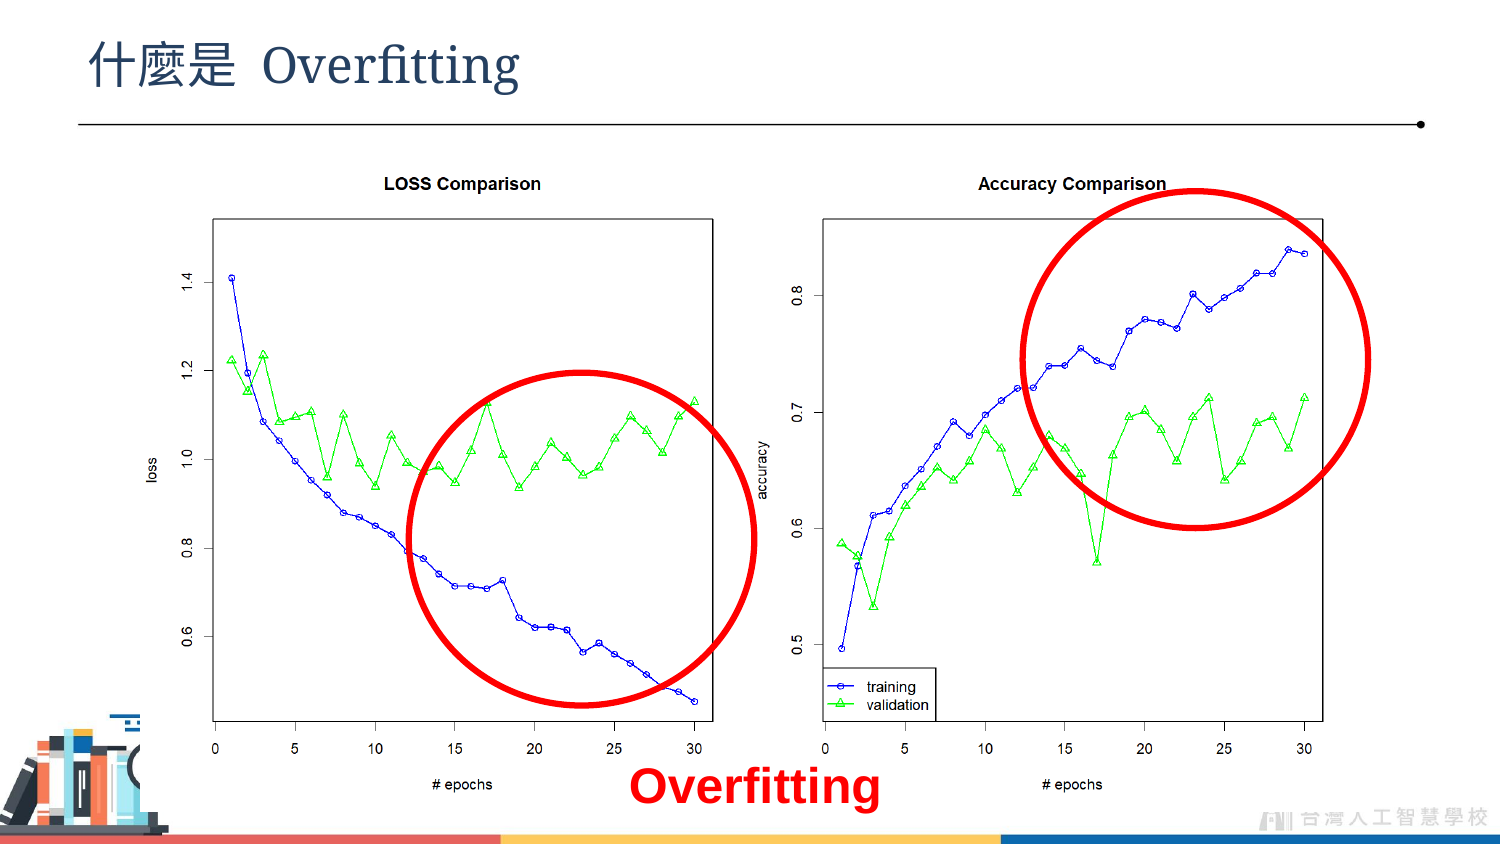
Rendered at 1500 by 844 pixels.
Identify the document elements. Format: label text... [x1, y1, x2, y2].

text_box [1364, 314, 1371, 405]
title 什麼是 Overfitting [72, 18, 1409, 117]
picture [0, 0, 1500, 844]
